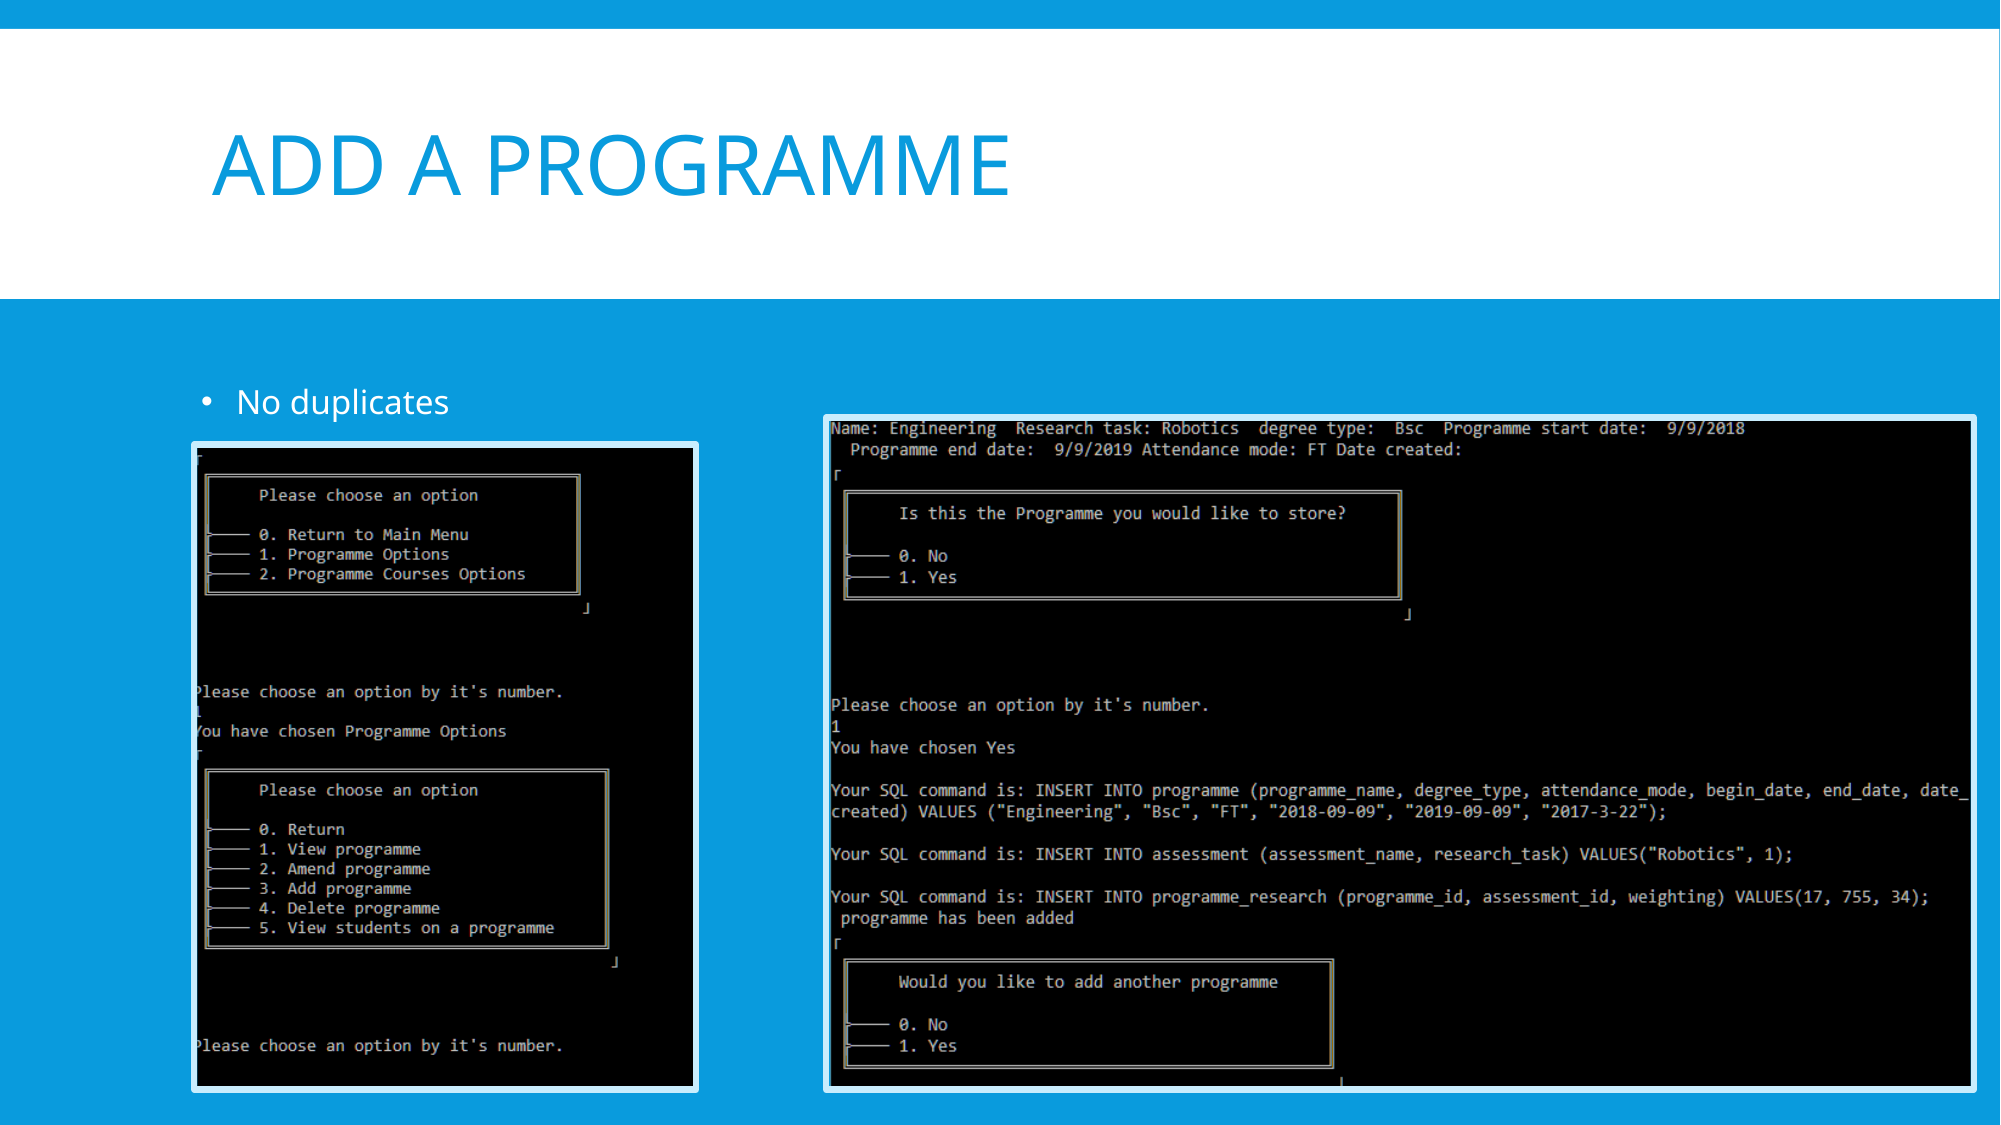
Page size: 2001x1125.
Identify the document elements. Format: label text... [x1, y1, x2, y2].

picture [831, 420, 1969, 1087]
picture [197, 447, 694, 1087]
text_box No duplicates [186, 373, 465, 429]
title Add a programme [197, 46, 1803, 295]
